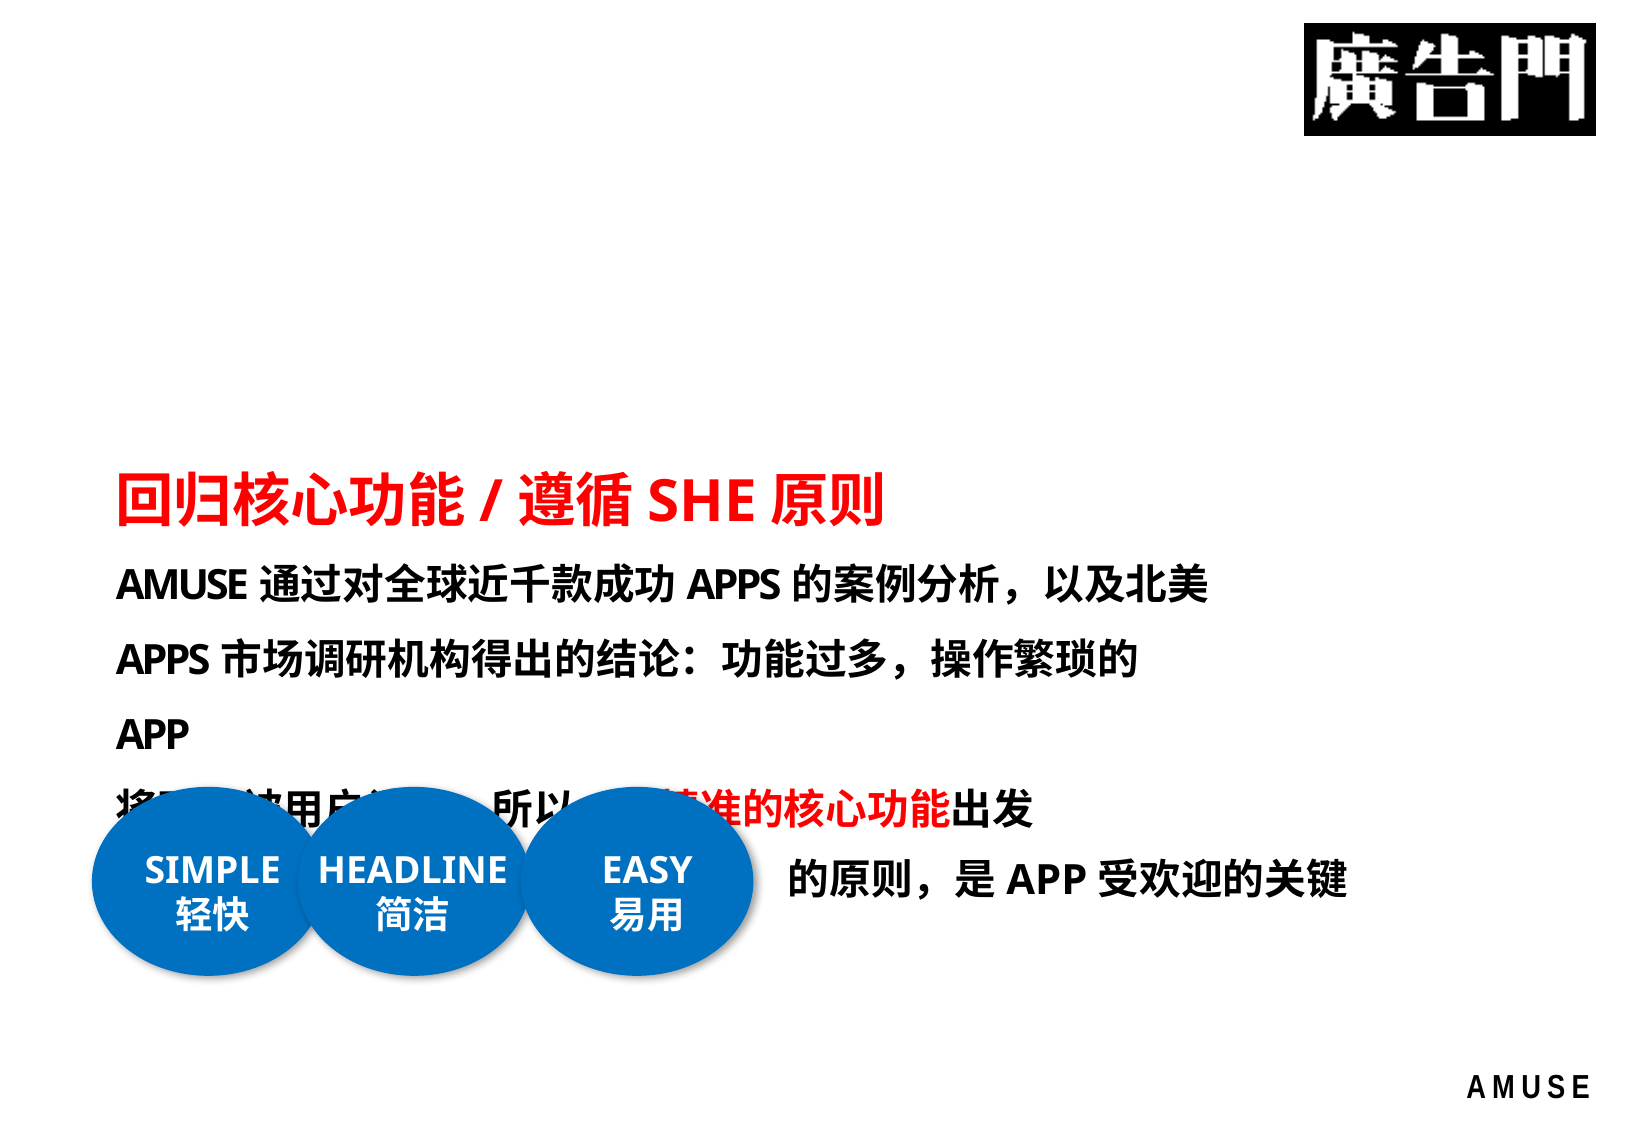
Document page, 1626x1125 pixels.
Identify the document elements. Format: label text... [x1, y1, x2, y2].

text_box [118, 944, 299, 978]
text_box SIMPLE 轻快 [103, 838, 269, 944]
text_box [308, 784, 520, 838]
text_box EASY 易用 [564, 838, 730, 944]
text_box HEADLINE 简洁 [269, 838, 557, 944]
text_box [89, 784, 311, 926]
text_box [323, 944, 505, 978]
text_box 回归核心功能/遵循SHE原则 AMUSE通过对全球近千款成功APPS的案例分析，以及北美APPS市场调研机构得出的结论：功能过多，操作繁琐的APP 将不会被用户认可，所以，从精准的核心功能出发 [101, 420, 1238, 841]
text_box 的原则，是APP受欢迎的关键 [753, 846, 1545, 911]
text_box [531, 784, 753, 978]
